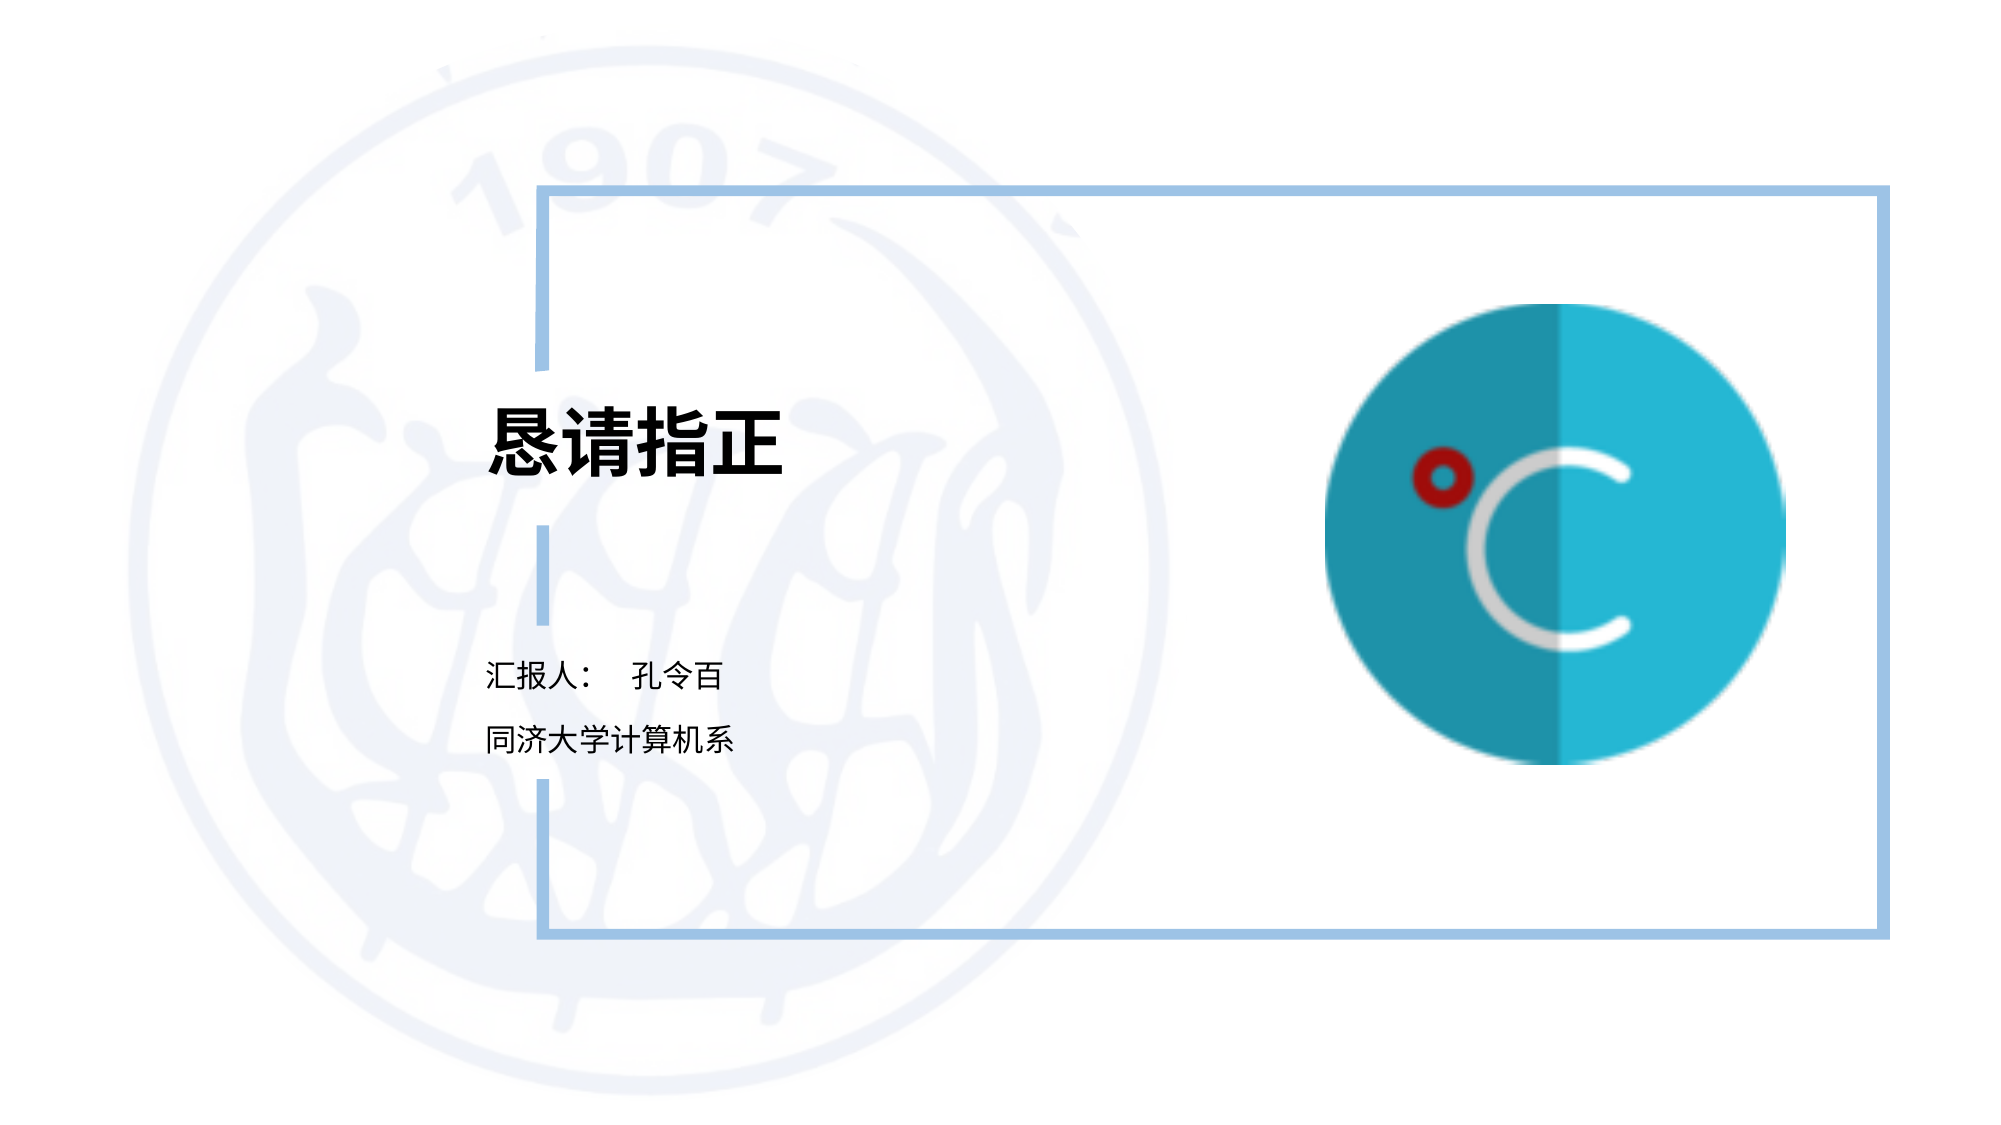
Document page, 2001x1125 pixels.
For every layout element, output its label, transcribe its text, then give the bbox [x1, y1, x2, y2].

list 同济大学计算机系 [470, 716, 925, 769]
subtitle 汇报人： 孔令百 [470, 652, 925, 704]
picture [1324, 304, 1786, 765]
title 恳请指正 [470, 375, 1313, 494]
